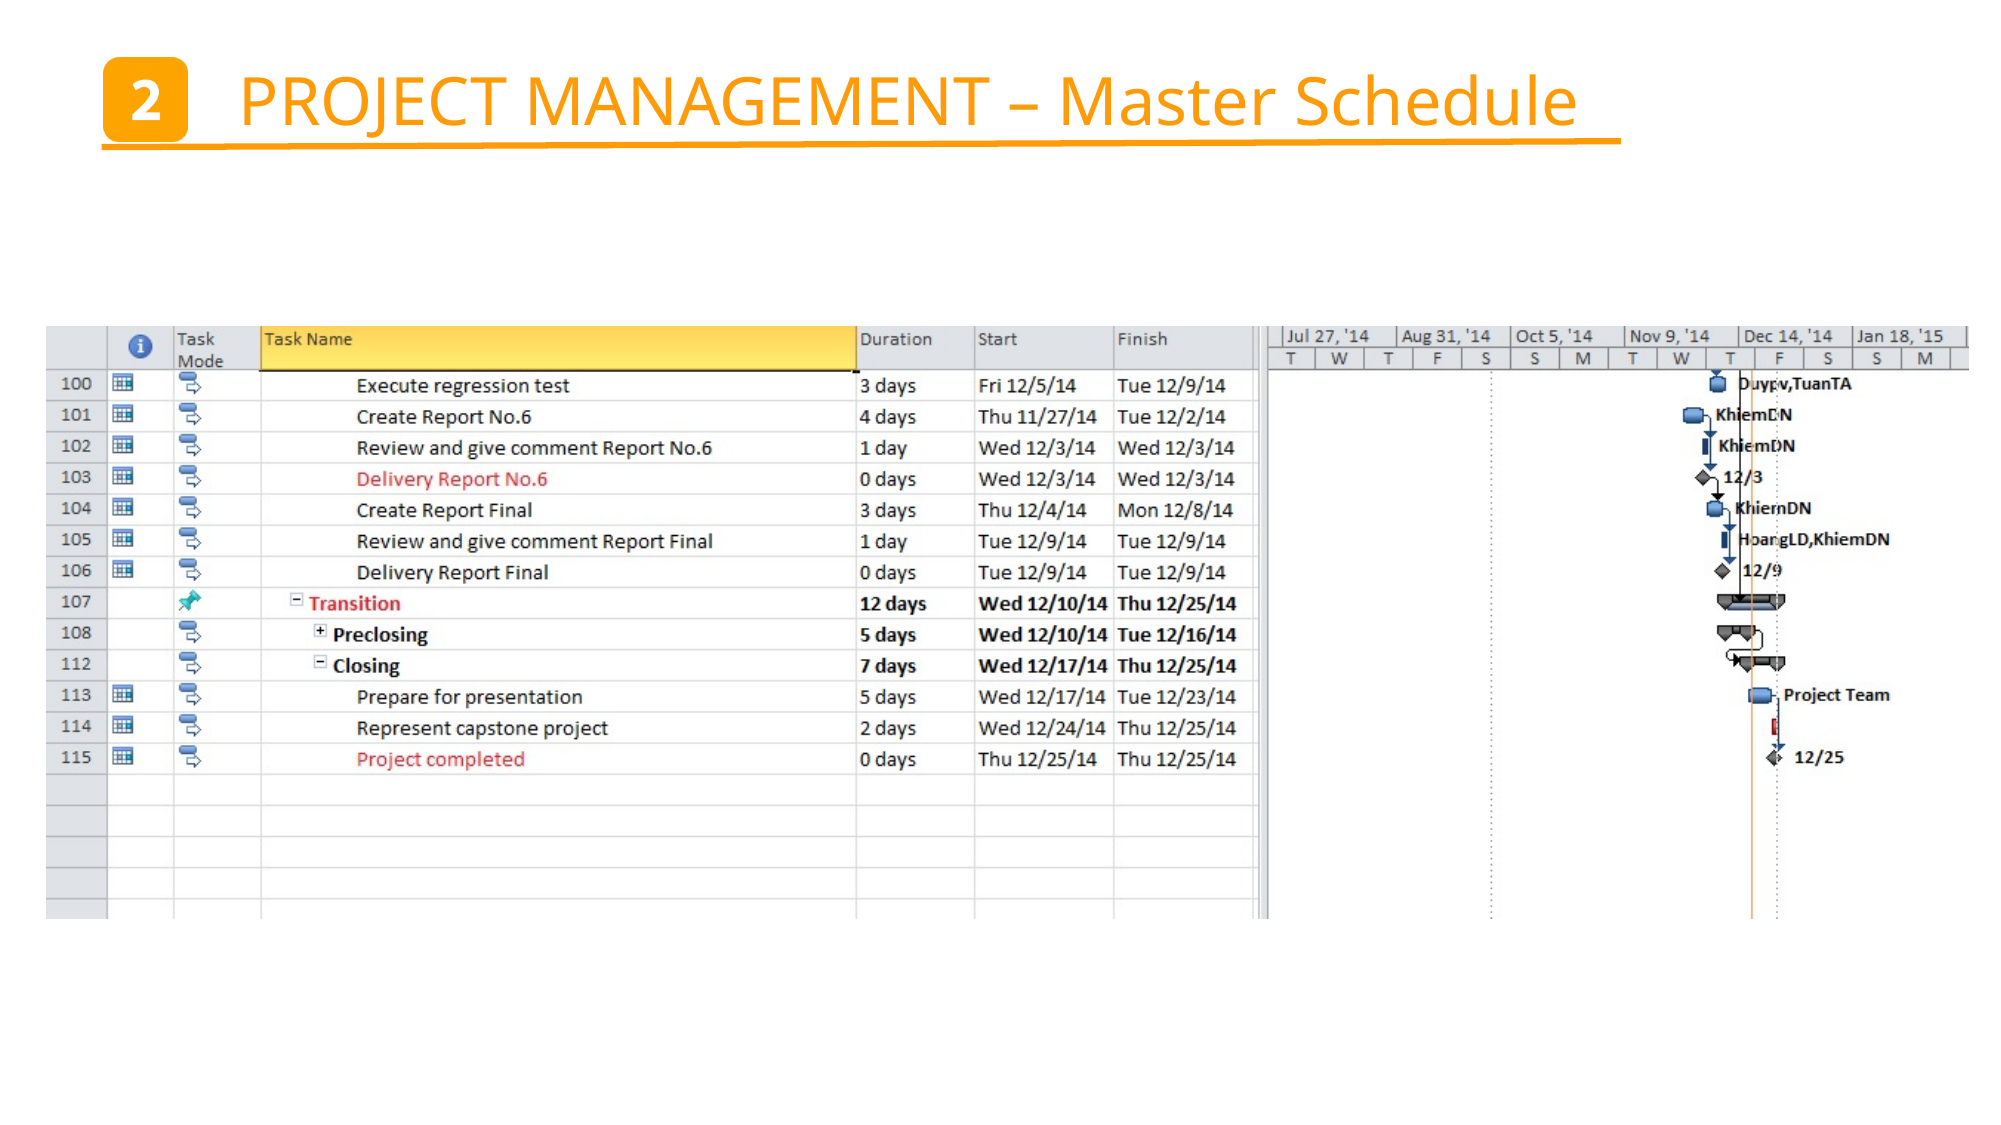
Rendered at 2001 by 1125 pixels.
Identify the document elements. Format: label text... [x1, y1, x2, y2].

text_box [101, 141, 1621, 148]
picture [103, 57, 188, 142]
text_box PROJECT MANAGEMENT – Master Schedule [223, 51, 1596, 141]
picture [46, 326, 1969, 919]
